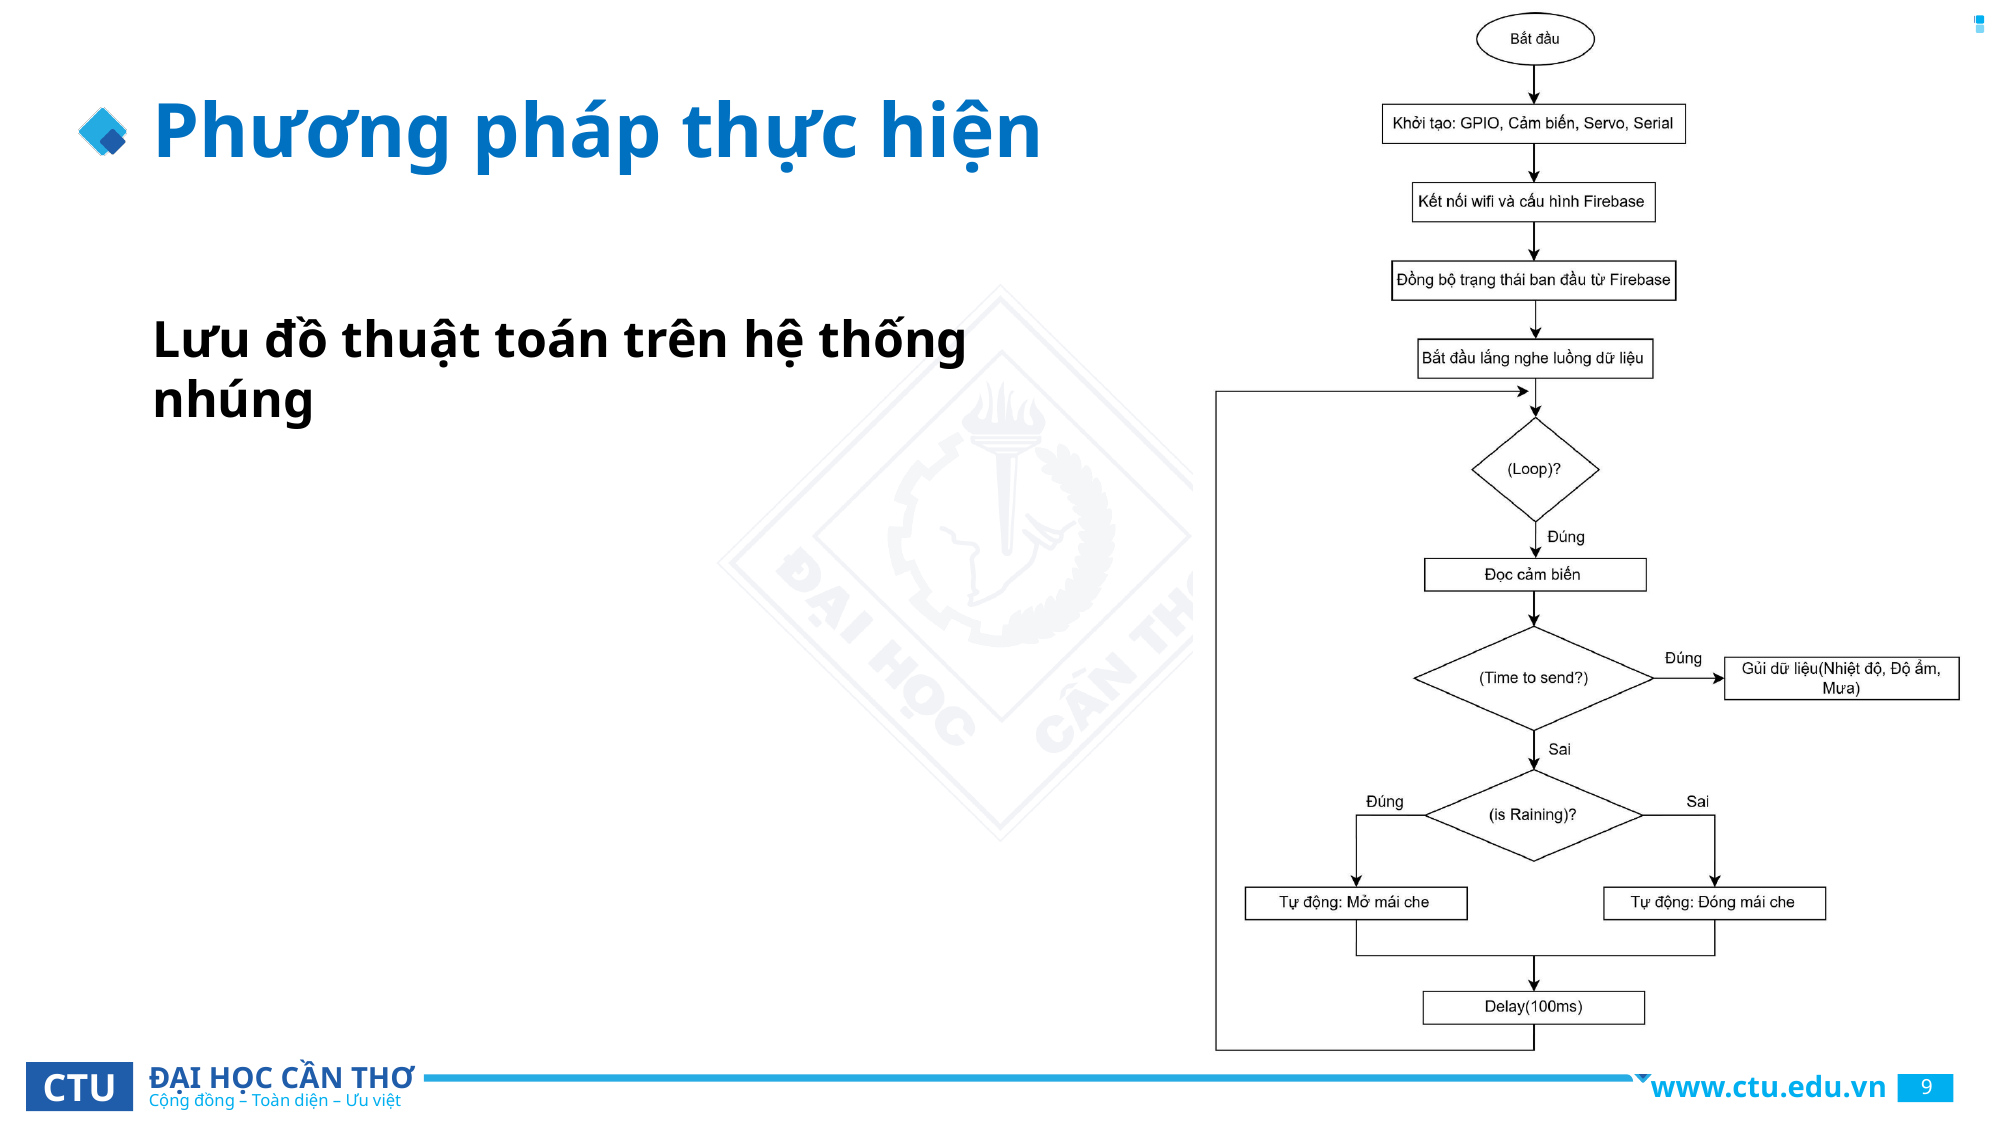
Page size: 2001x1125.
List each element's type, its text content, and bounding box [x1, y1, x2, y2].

title Phương pháp thực hiện [137, 24, 1193, 243]
picture [1193, 0, 1974, 1074]
list Lưu đồ thuật toán trên hệ thống nhúng [137, 299, 985, 1014]
picture [78, 107, 127, 156]
